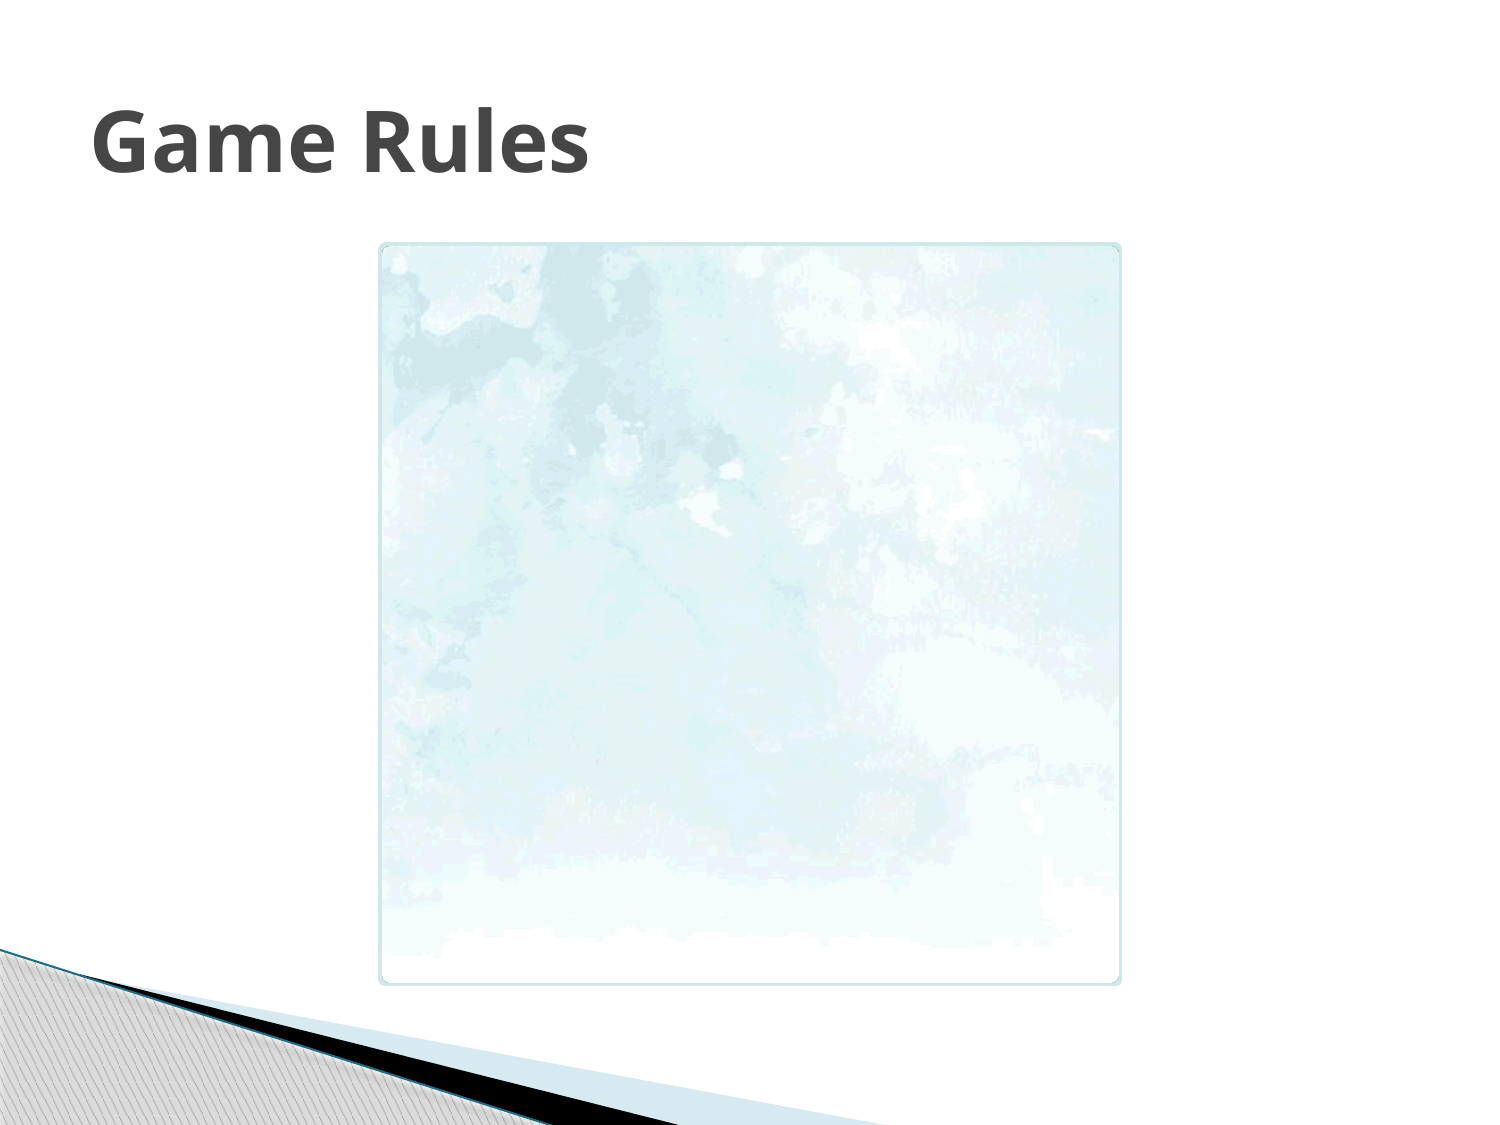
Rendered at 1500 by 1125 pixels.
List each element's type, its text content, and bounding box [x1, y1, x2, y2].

title Game Rules [75, 45, 1425, 233]
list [378, 242, 1122, 986]
